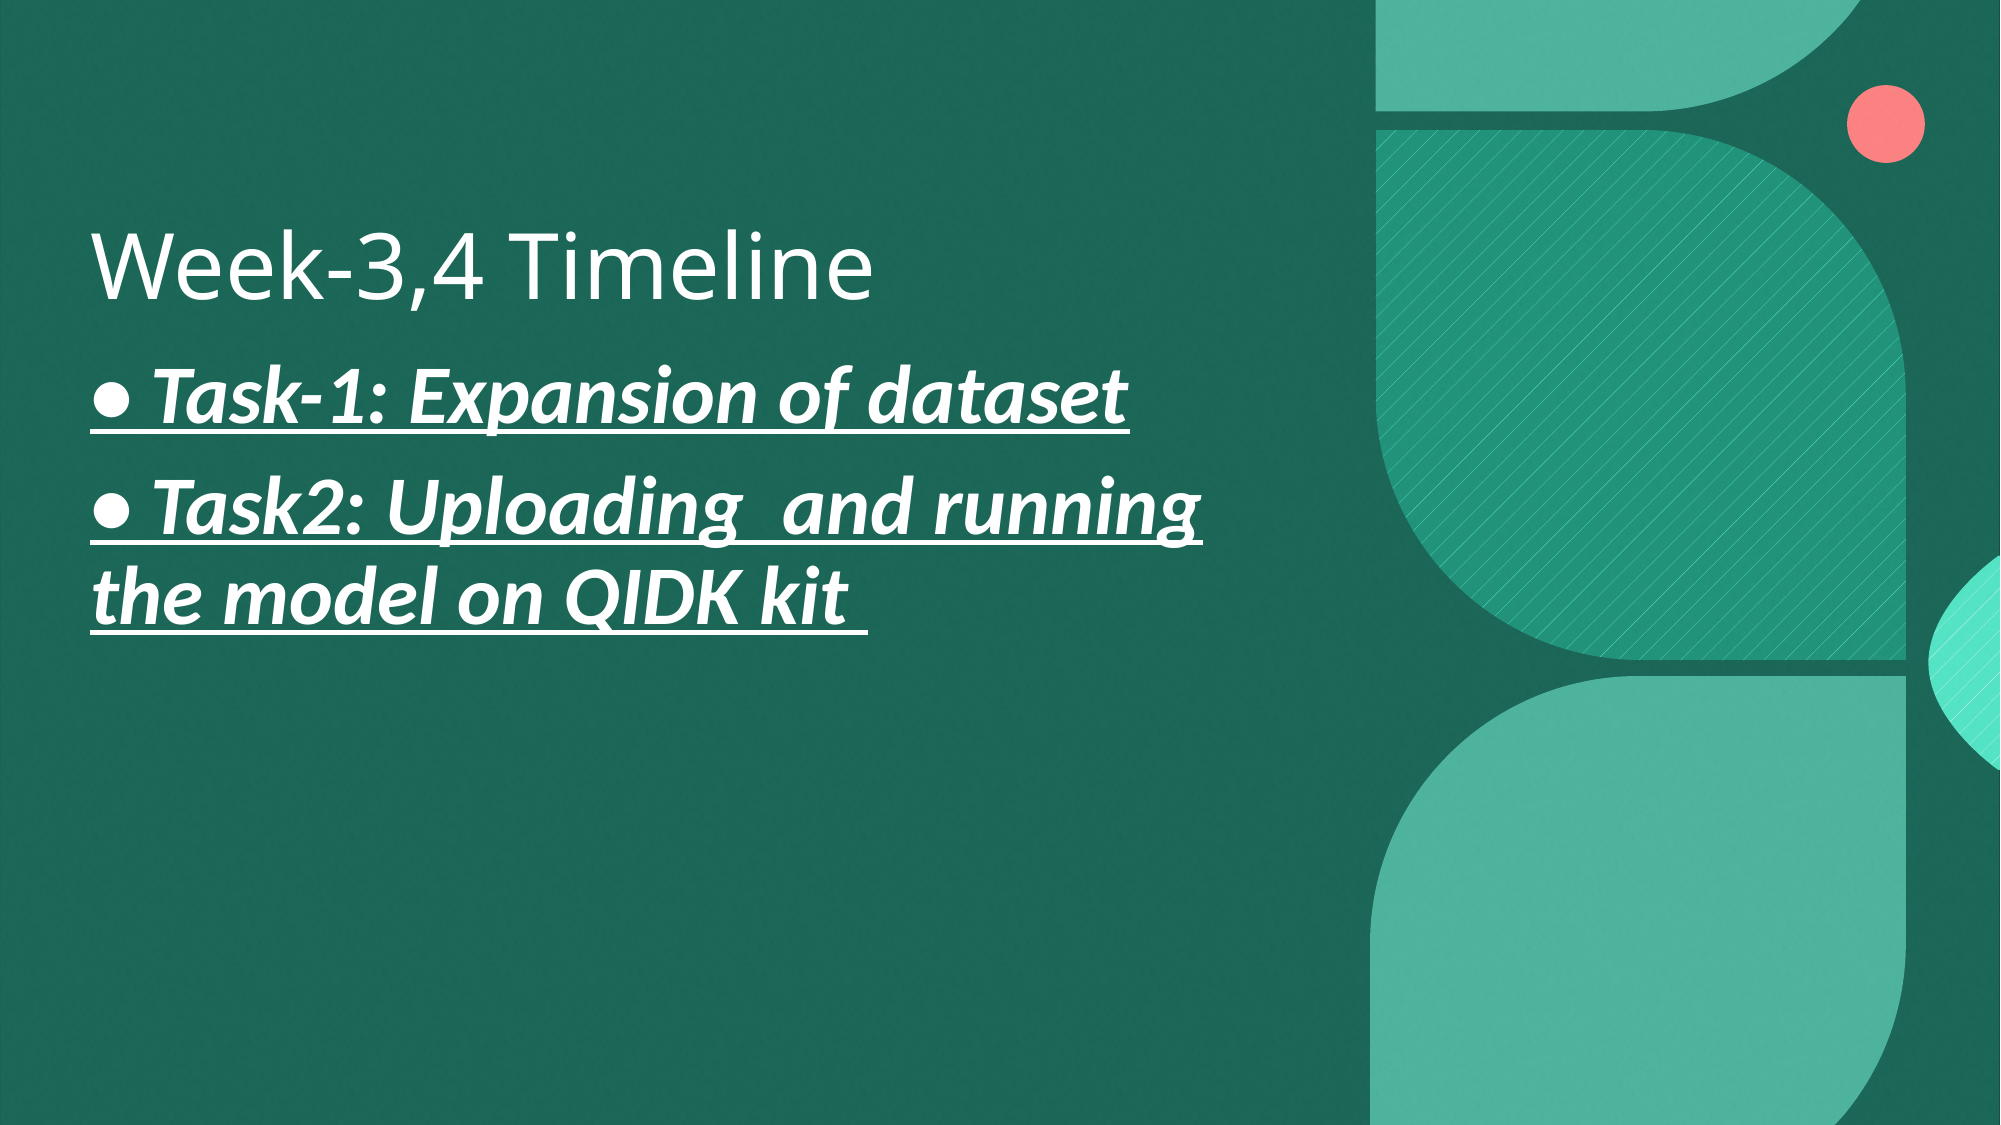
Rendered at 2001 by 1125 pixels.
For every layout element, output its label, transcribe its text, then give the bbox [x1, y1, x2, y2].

list • Task-1: Expansion of dataset • Task2: Uploading and running the model on QIDK kit [75, 343, 1336, 1014]
title Week-3,4 Timeline [75, 109, 1336, 327]
